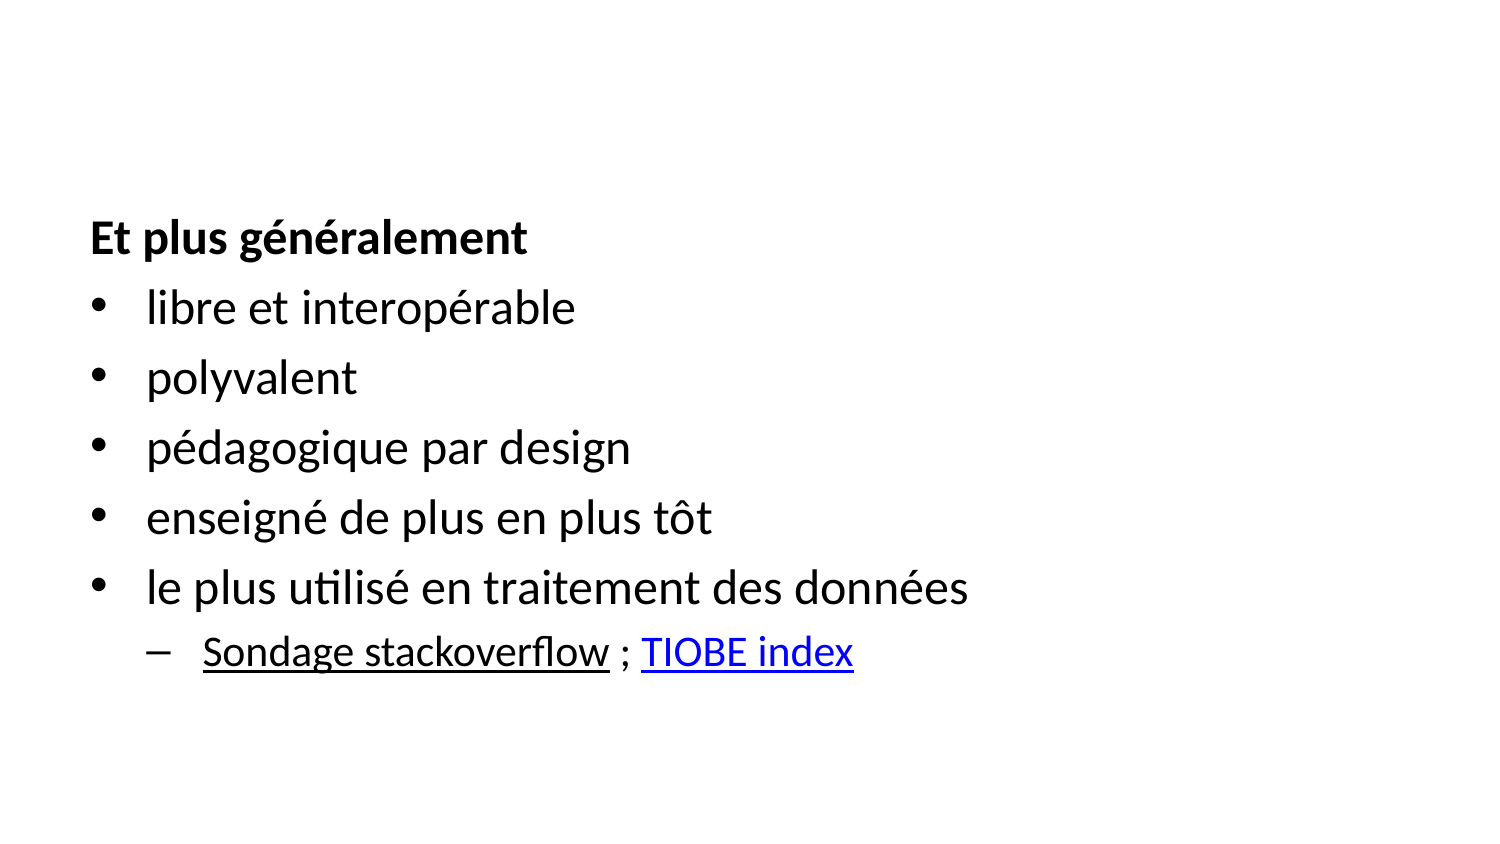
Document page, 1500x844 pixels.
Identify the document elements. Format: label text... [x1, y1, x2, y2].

list Et plus généralement libre et interopérable polyvalent pédagogique par design enseigné de plus en plus tôt le plus utilisé en traitement des données Sondage stackoverflow ; TIOBE index [75, 196, 1425, 754]
